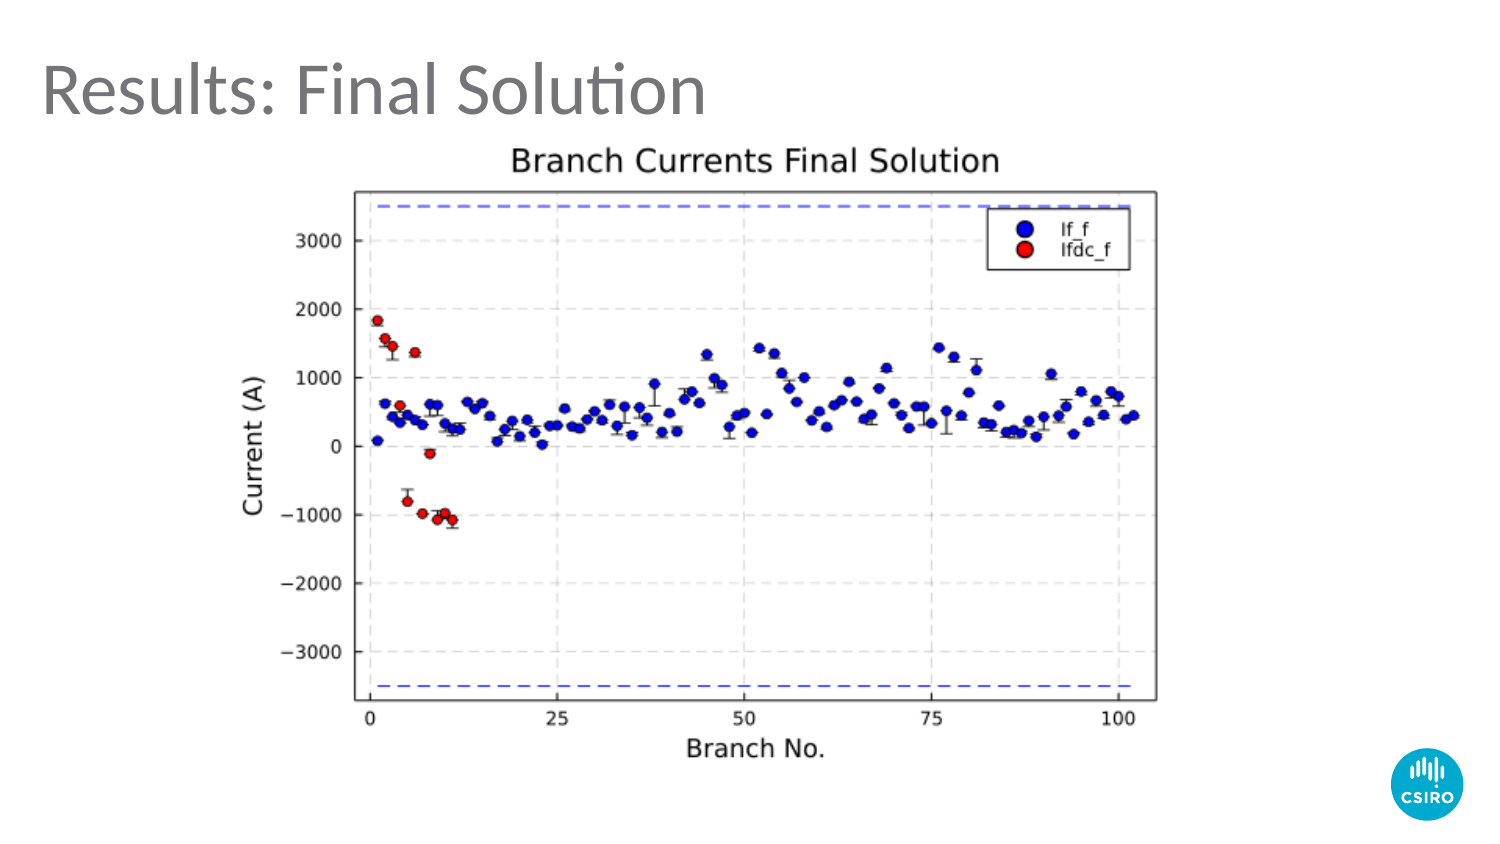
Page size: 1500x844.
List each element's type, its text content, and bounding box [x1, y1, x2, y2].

title Results: Final Solution [41, 39, 1459, 145]
picture [237, 144, 1176, 770]
